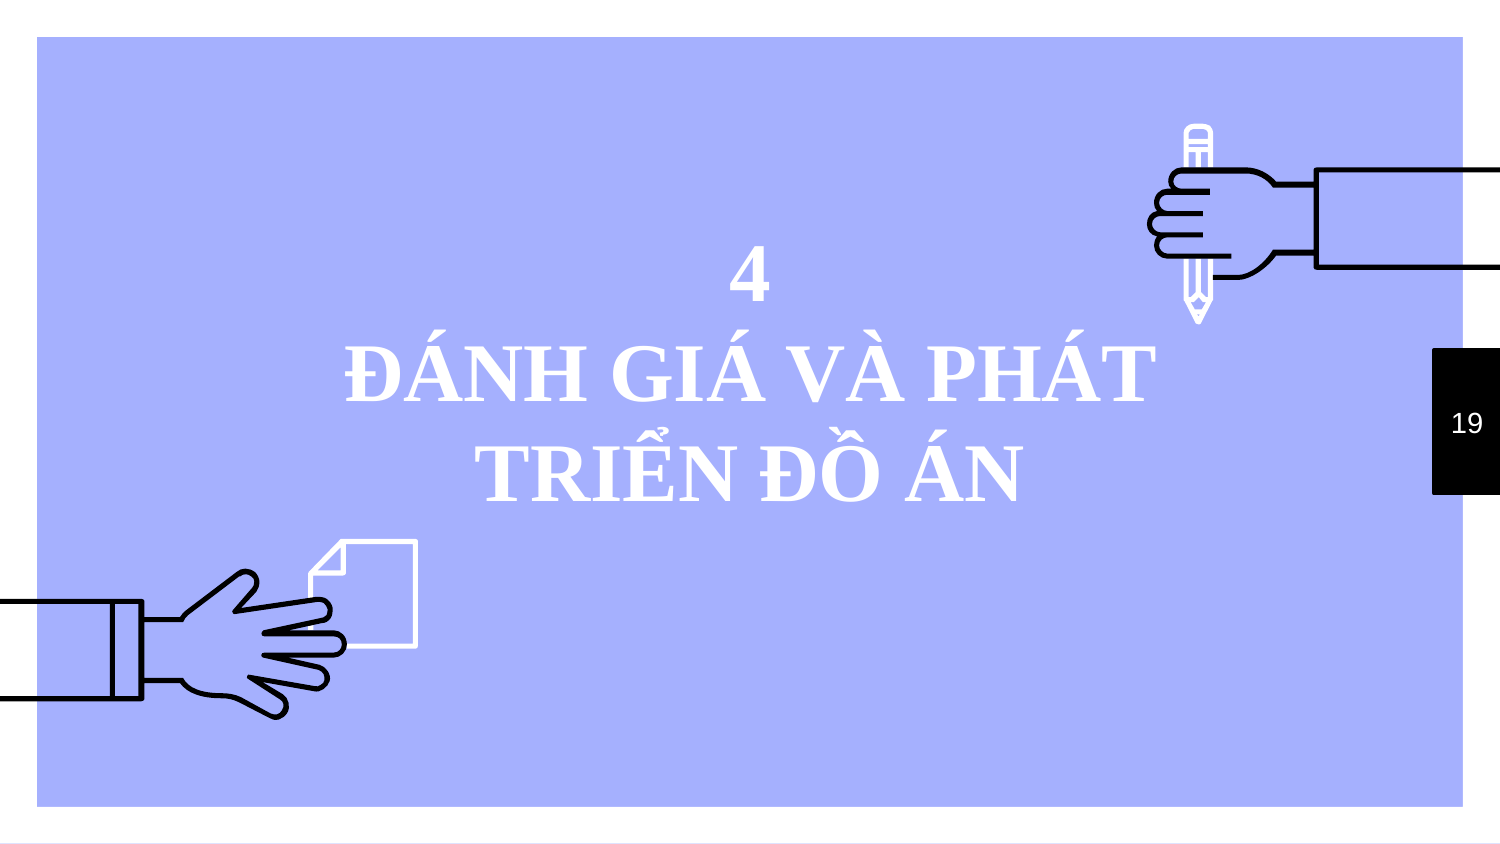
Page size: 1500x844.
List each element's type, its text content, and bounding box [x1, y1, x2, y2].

title 4 ĐÁNH GIÁ VÀ PHÁT TRIỂN ĐỒ ÁN [265, 310, 1235, 533]
text_box 19 [1432, 348, 1500, 495]
